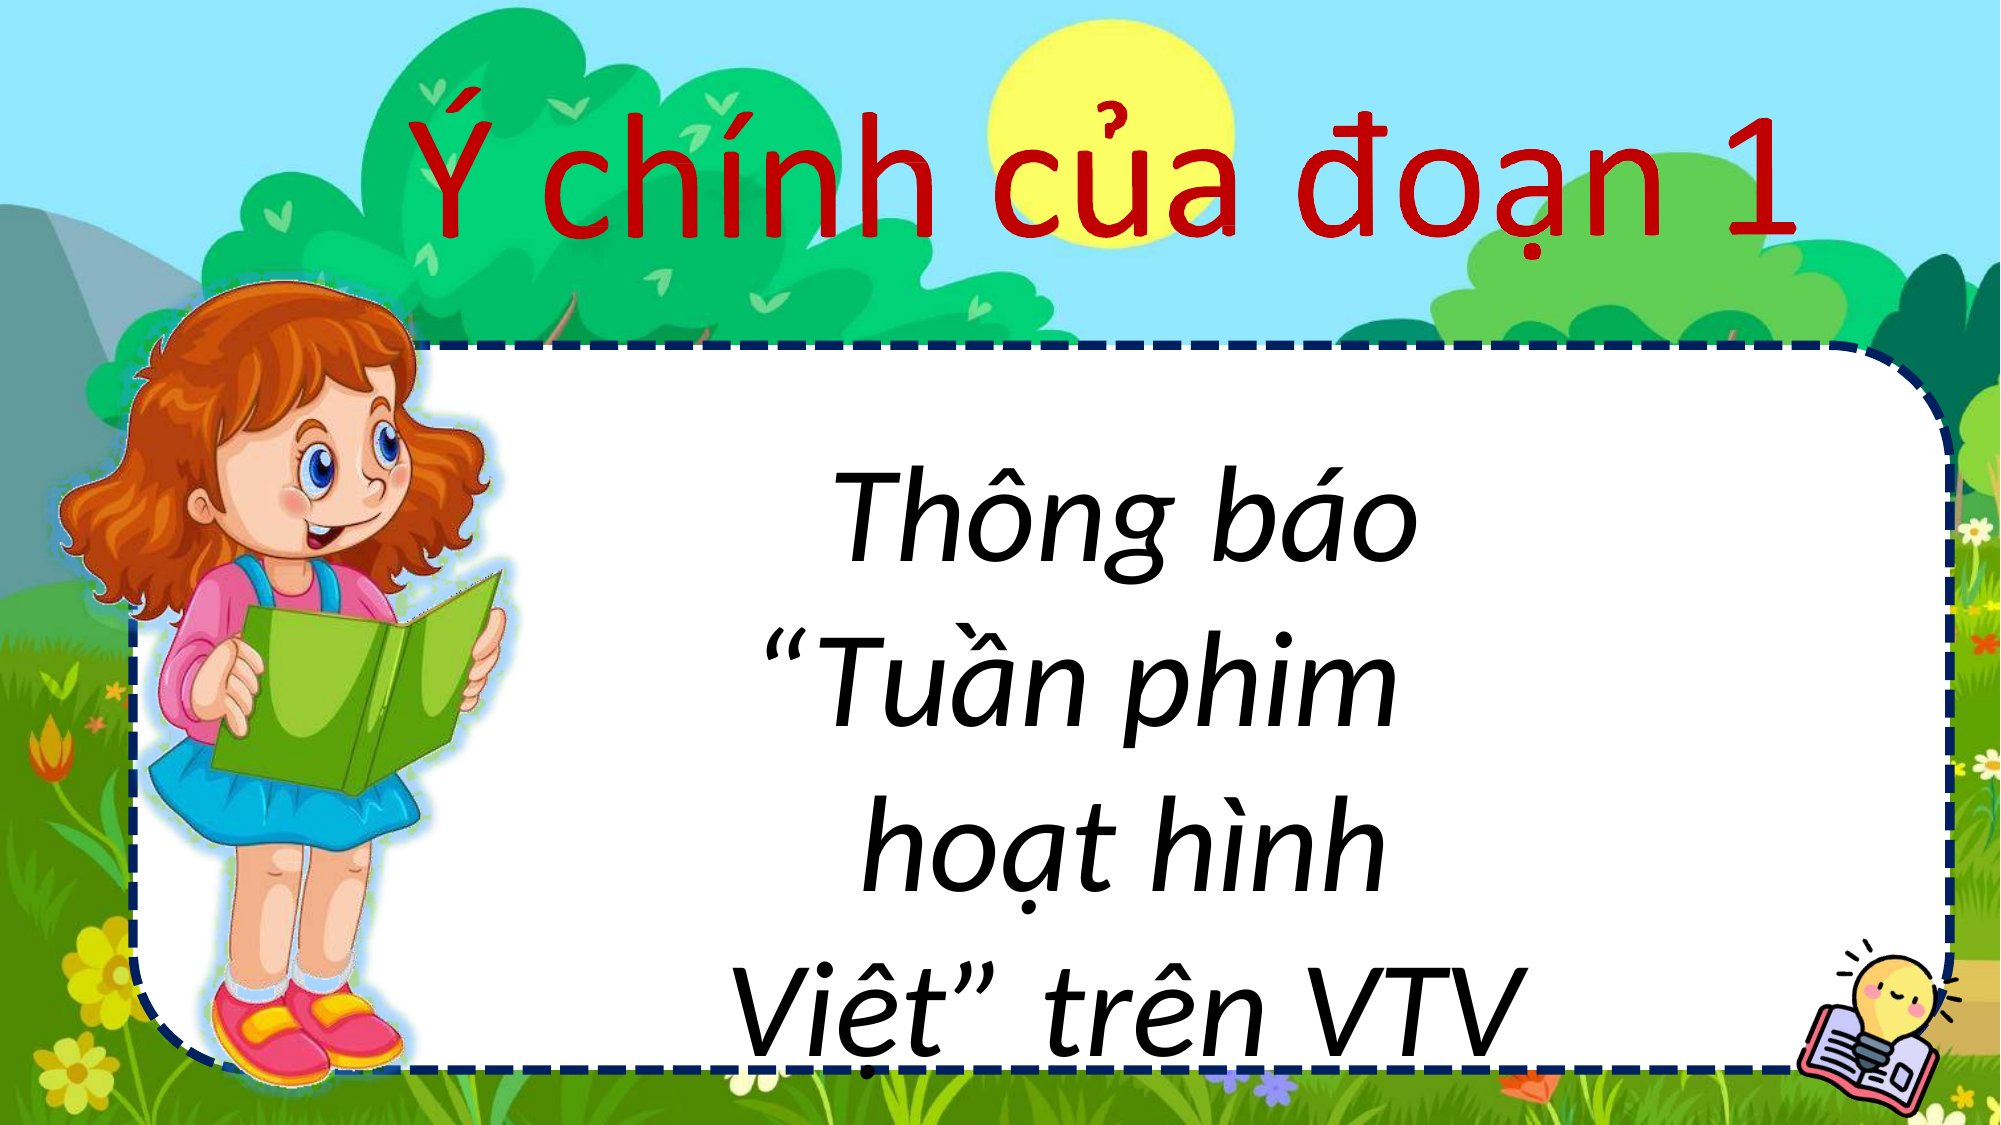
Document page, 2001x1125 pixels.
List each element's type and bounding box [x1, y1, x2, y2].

text_box [24, 245, 1955, 1121]
picture [0, 0, 2000, 1125]
